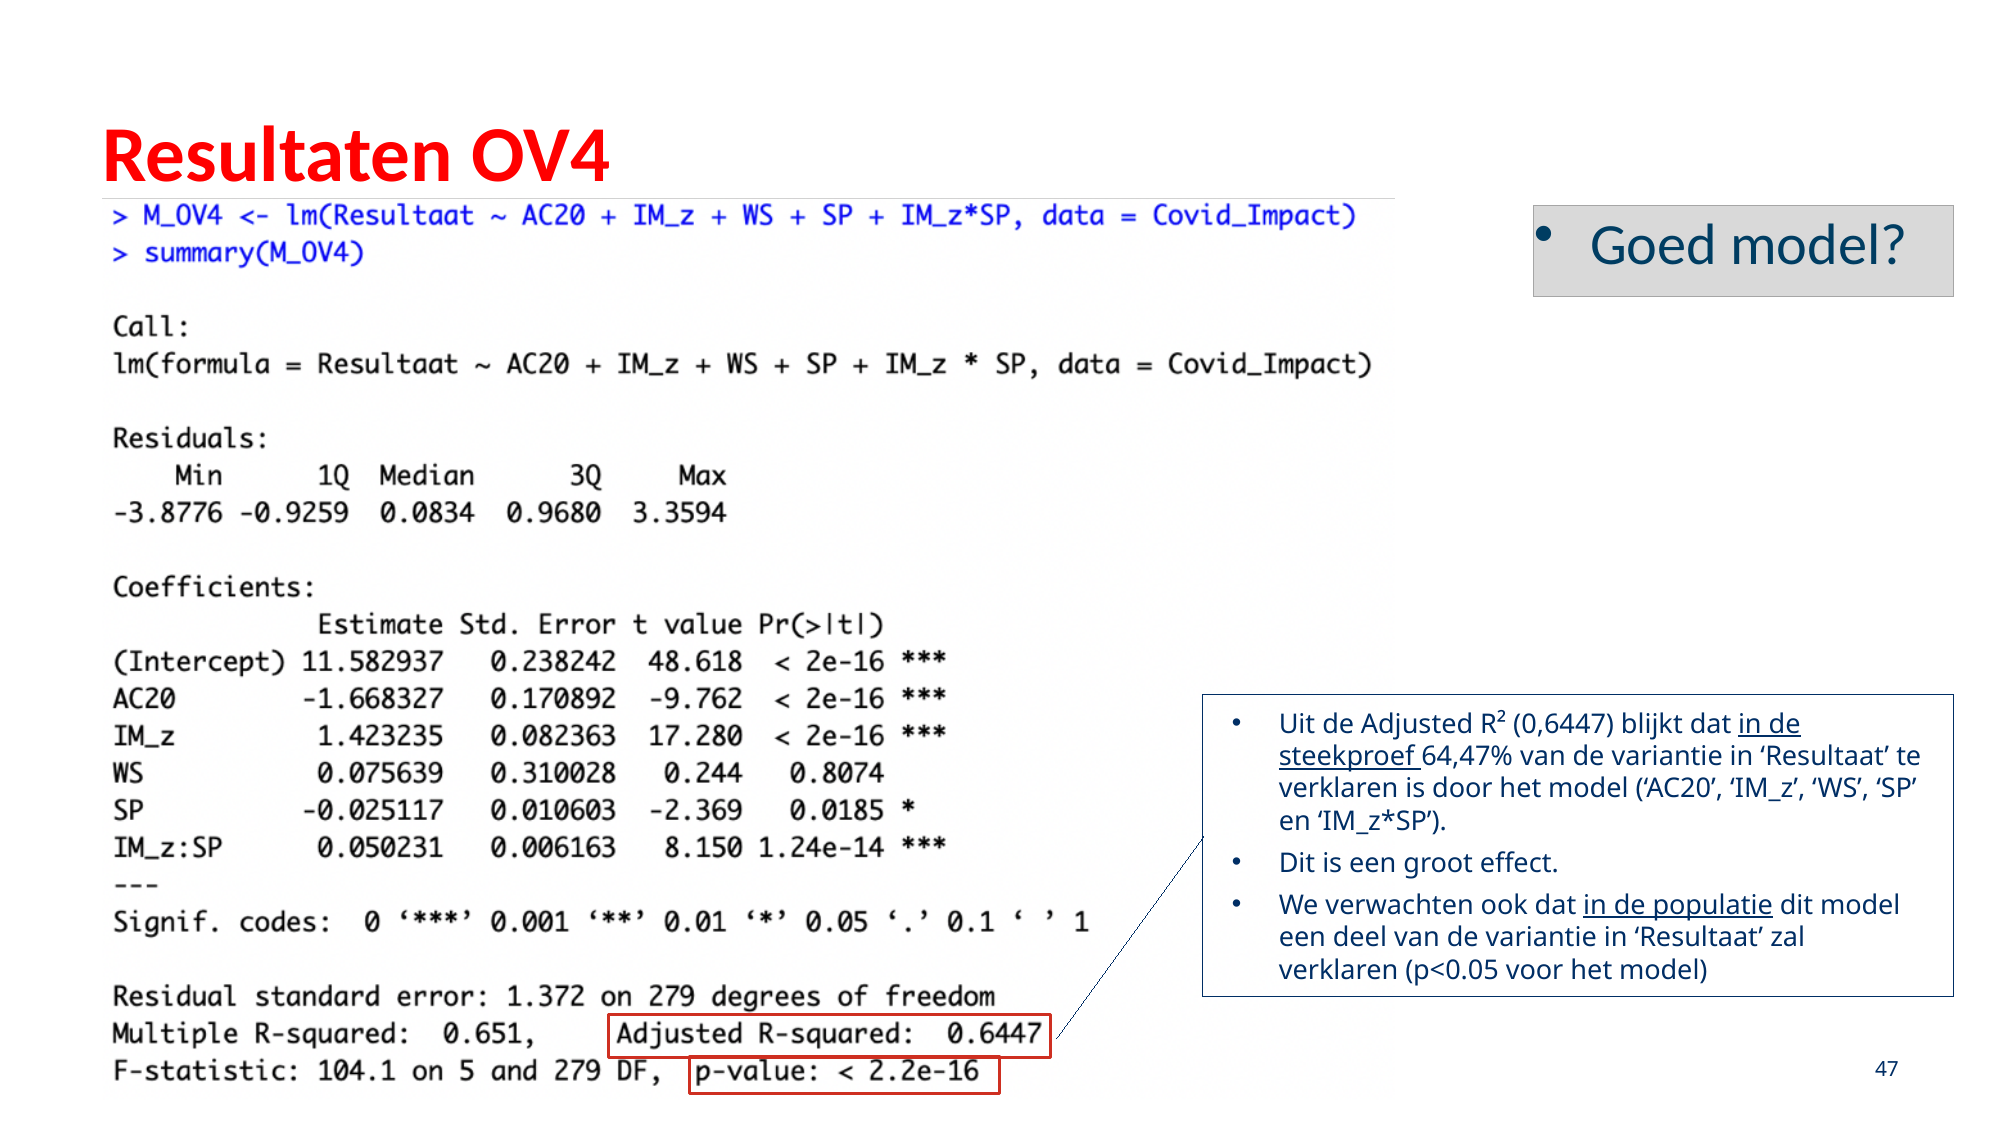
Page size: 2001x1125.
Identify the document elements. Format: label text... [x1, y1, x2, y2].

title Resultaten OV4 [102, 101, 1898, 232]
text_box Uit de Adjusted R² (0,6447) blijkt dat in de steekproef 64,47% van de variantie in ‘Resultaat’ te verklaren is door het model (‘AC20’, ‘IM_z’, ‘WS’, ‘SP’ en ‘IM_z*SP’). Dit is een groot effect. We verwachten ook dat in de populatie dit model een deel van de variantie in ‘Resultaat’ zal verklaren (p<0.05 voor het model) [1400, 694, 1954, 997]
slide_number 47 [1463, 1039, 1914, 1100]
picture [102, 197, 1395, 1100]
text_box Goed model? [1533, 205, 1954, 297]
